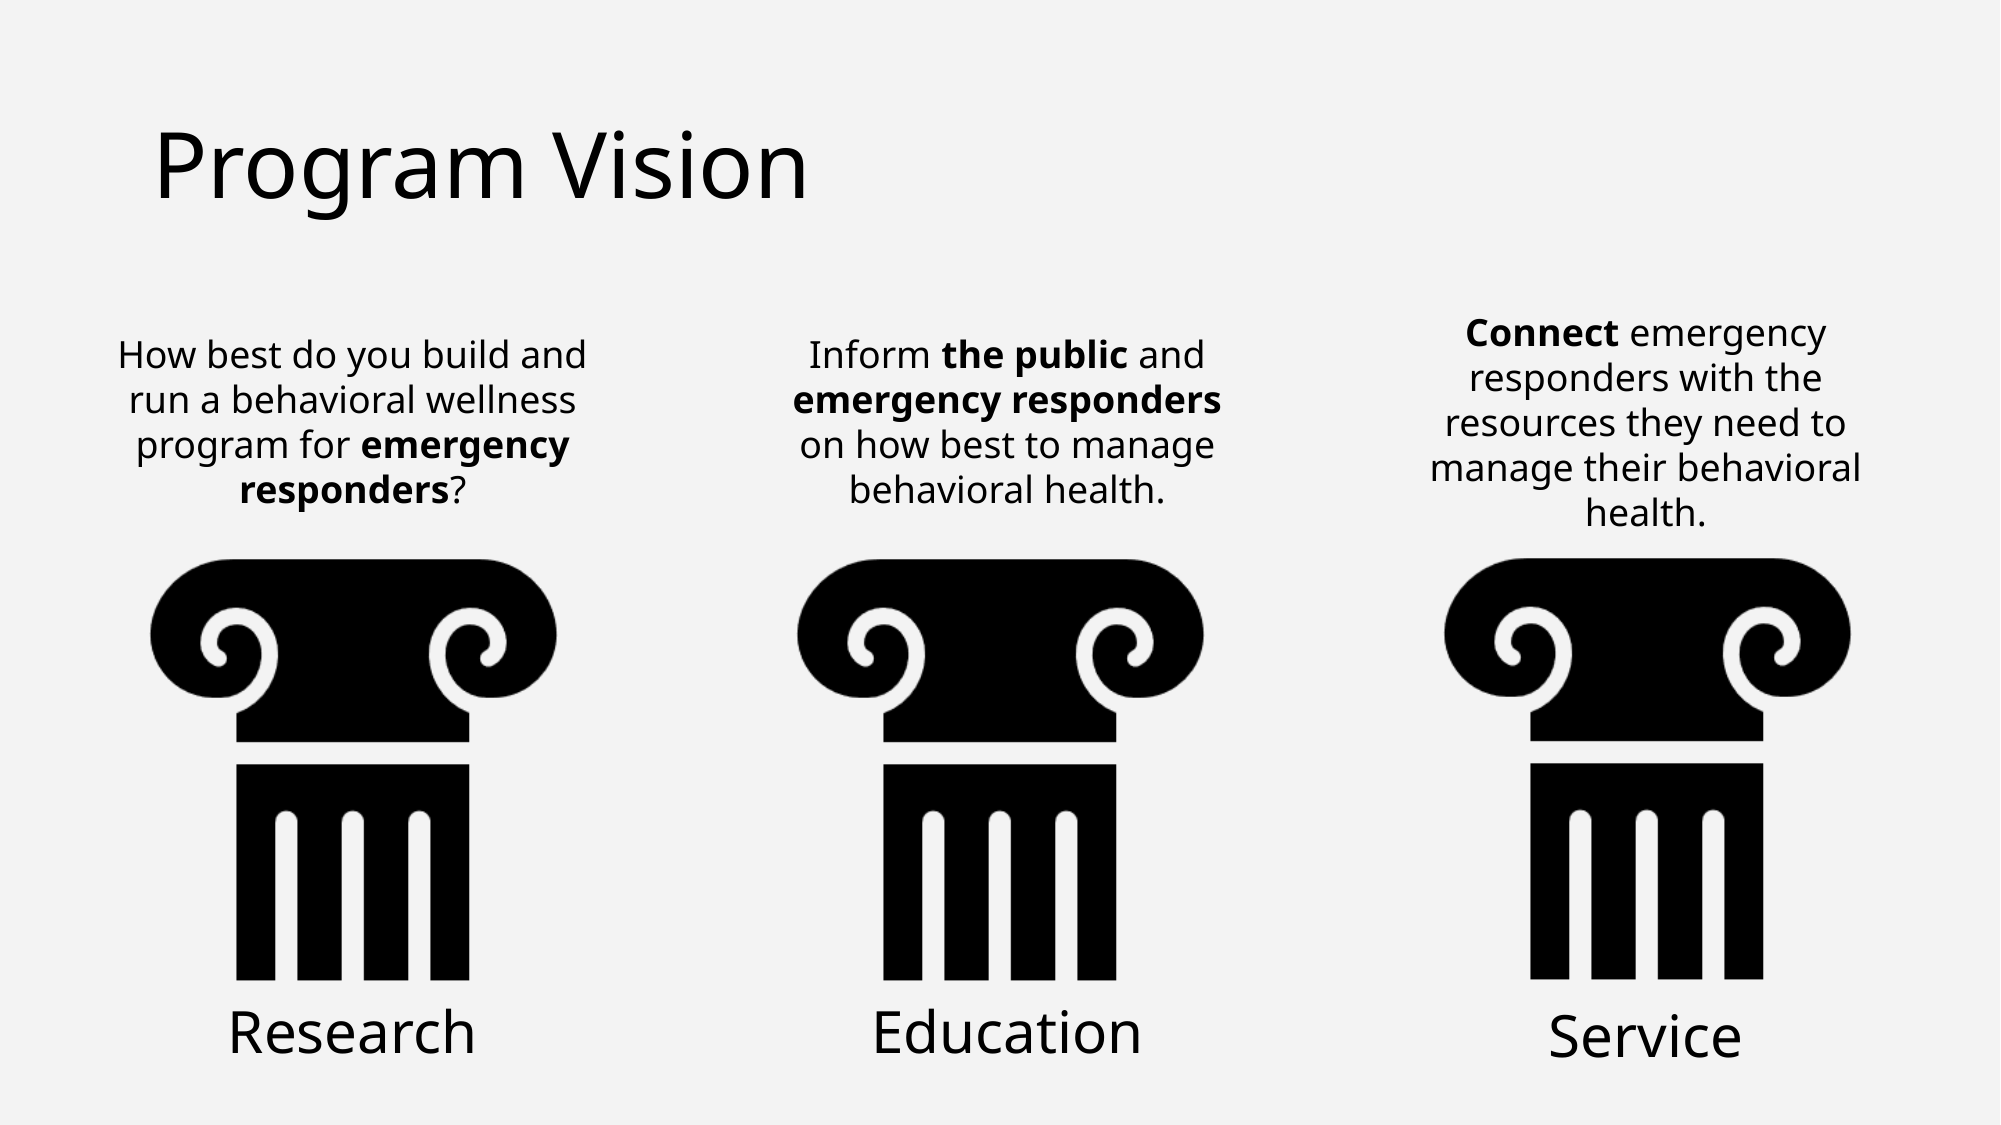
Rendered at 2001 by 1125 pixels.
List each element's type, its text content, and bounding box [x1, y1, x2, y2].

text_box Connect emergency responders with the resources they need to manage their behavioral health. [1392, 301, 1900, 503]
picture [1381, 503, 1913, 1035]
text_box Service [1448, 1035, 1844, 1077]
text_box Inform the public and emergency responders on how best to manage behavioral health. [753, 324, 1262, 504]
picture [734, 504, 1266, 1036]
text_box How best do you build and run a behavioral wellness program for emergency responders? [98, 324, 607, 504]
picture [87, 504, 619, 1036]
text_box Research [154, 1036, 551, 1073]
text_box Education [809, 1036, 1206, 1073]
title Program Vision [137, 59, 1863, 278]
